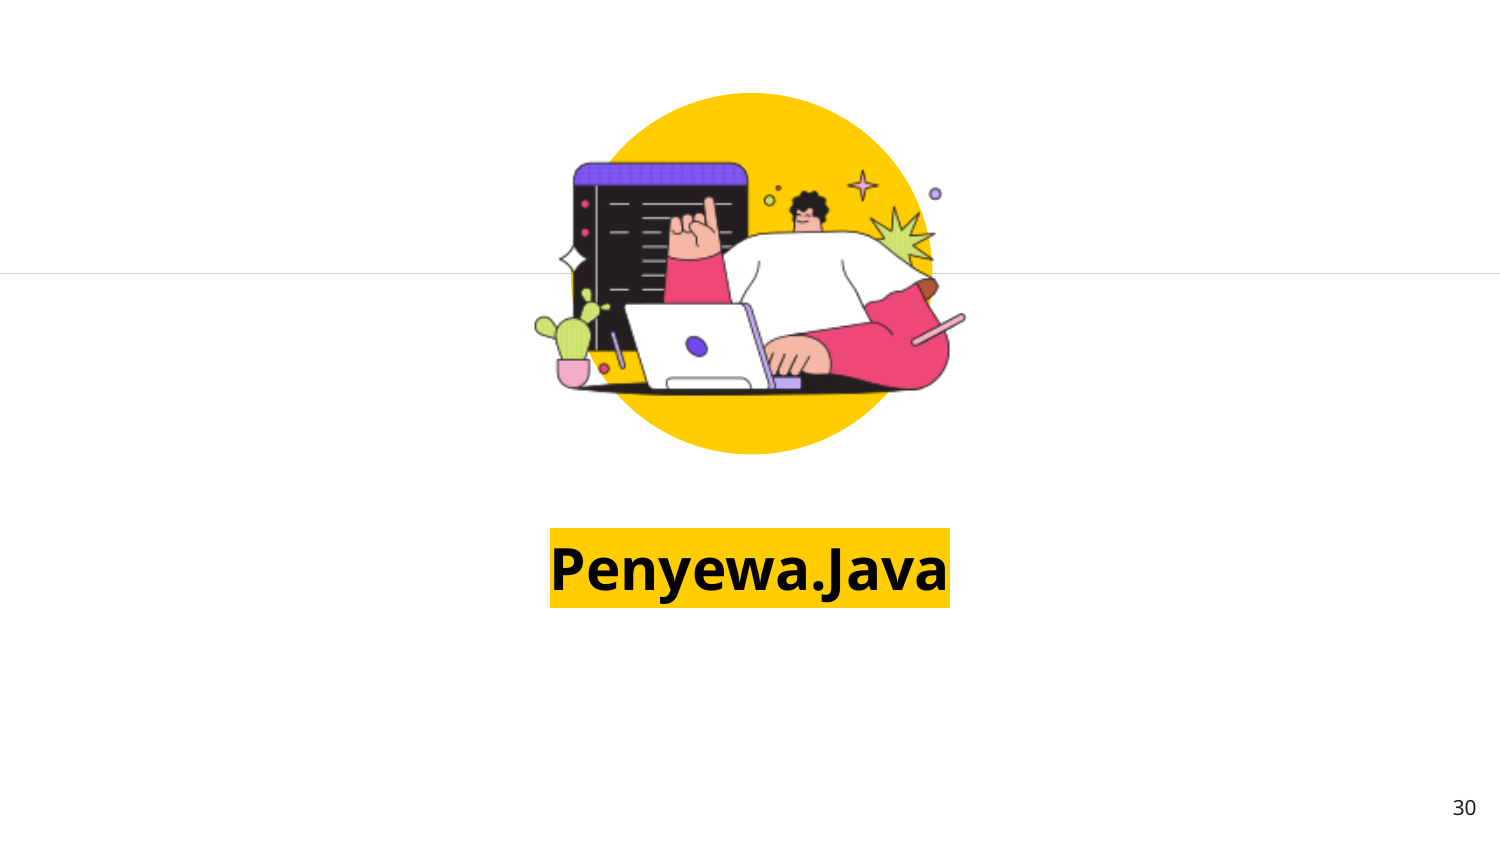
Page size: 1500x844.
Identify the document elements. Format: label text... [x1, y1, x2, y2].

text_box [703, 448, 800, 455]
picture [527, 109, 976, 439]
title Penyewa.Java [320, 472, 1180, 663]
slide_number 30 [1401, 779, 1492, 844]
text_box [681, 92, 822, 107]
